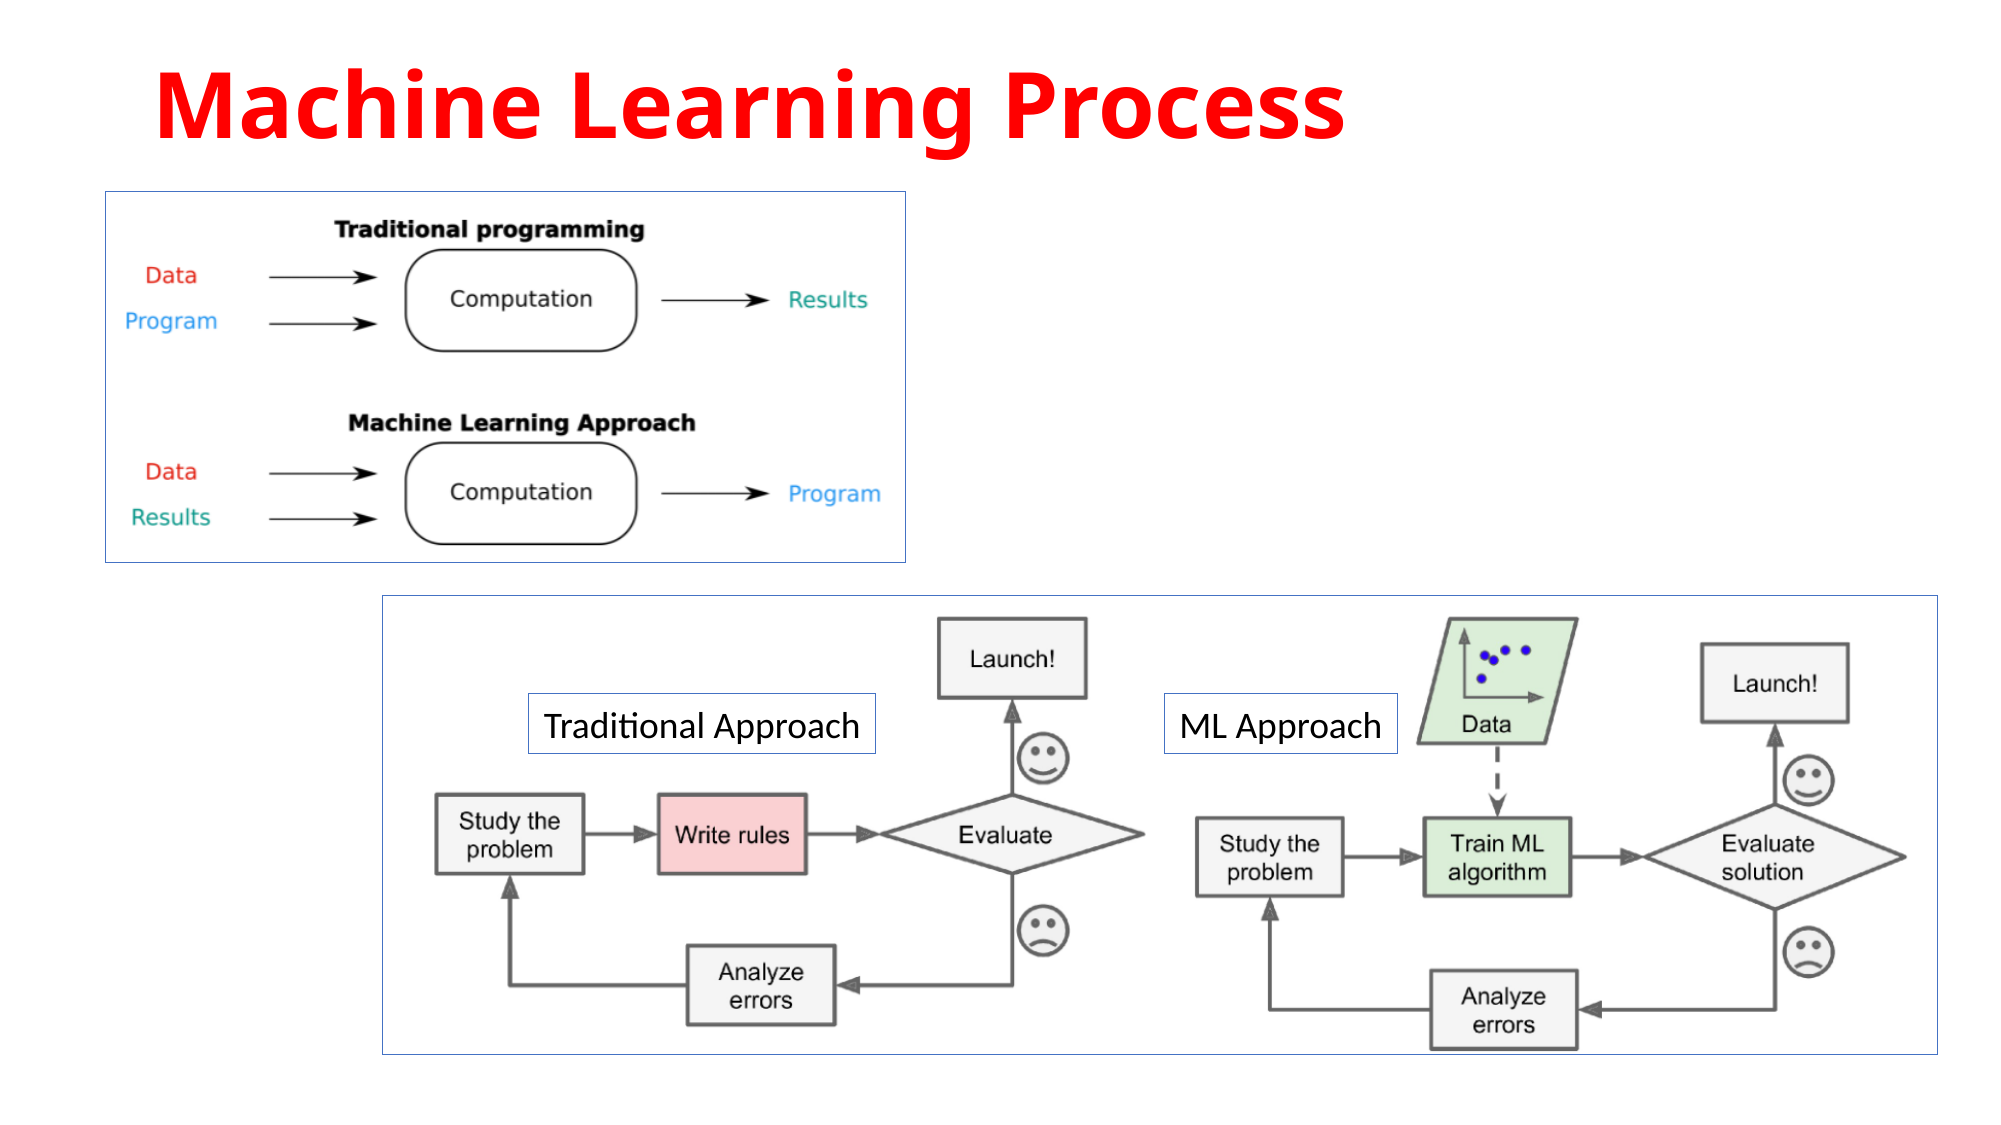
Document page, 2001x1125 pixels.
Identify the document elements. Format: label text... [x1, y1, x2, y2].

title Machine Learning Process [137, 0, 1863, 218]
picture [382, 595, 1938, 1055]
picture [105, 191, 906, 563]
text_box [526, 693, 1400, 755]
